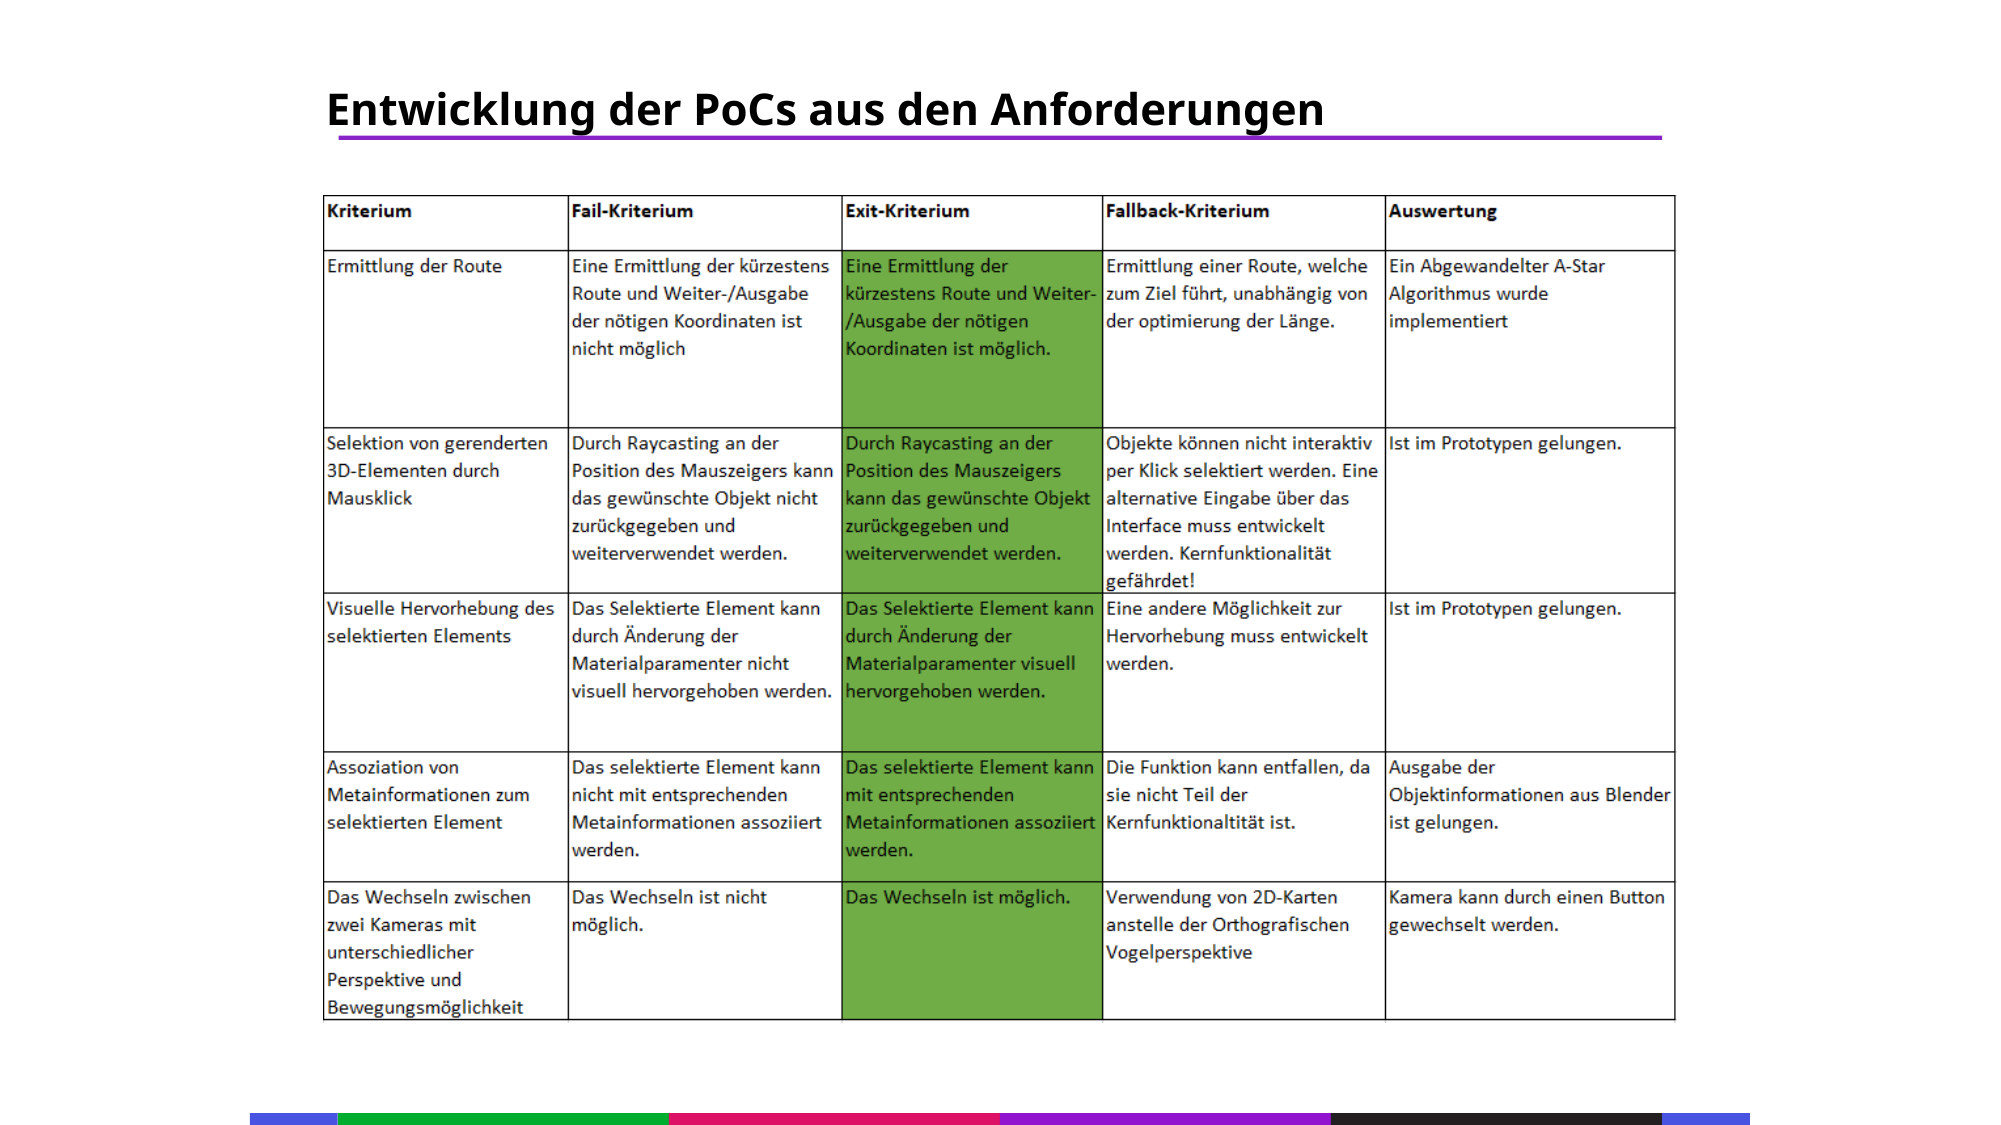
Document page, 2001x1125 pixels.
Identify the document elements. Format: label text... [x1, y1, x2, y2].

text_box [249, 1113, 1750, 1125]
text_box Entwicklung der PoCs aus den Anforderungen [325, 82, 1327, 135]
picture [323, 195, 1677, 1023]
